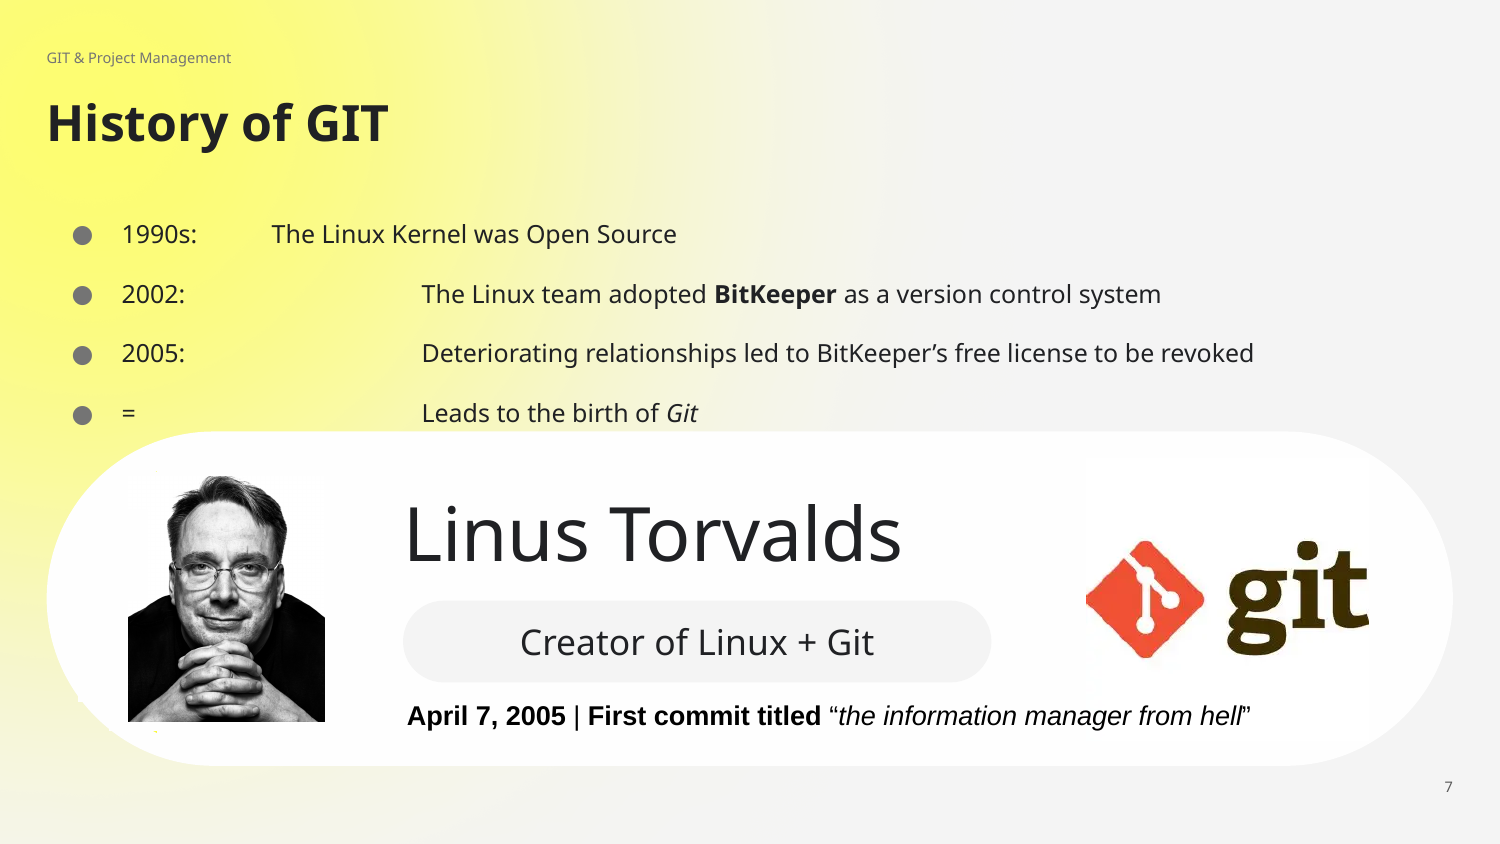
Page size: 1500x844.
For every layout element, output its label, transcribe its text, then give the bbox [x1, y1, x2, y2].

title Linus Torvalds [403, 500, 1080, 583]
list 1990s: The Linux Kernel was Open Source 2002: The Linux team adopted BitKeeper as a version control system 2005: Deteriorating relationships led to BitKeeper’s free license to be revoked = Leads to the birth of Git [46, 188, 1413, 434]
title History of GIT [46, 69, 741, 152]
picture [0, 0, 1500, 844]
text_box April 7, 2005 | First commit titled “the information manager from hell” [397, 683, 1082, 746]
slide_number ‹#› [1403, 765, 1453, 799]
subtitle GIT & Project Management [46, 46, 370, 69]
text_box Creator of Linux + Git [403, 600, 992, 683]
